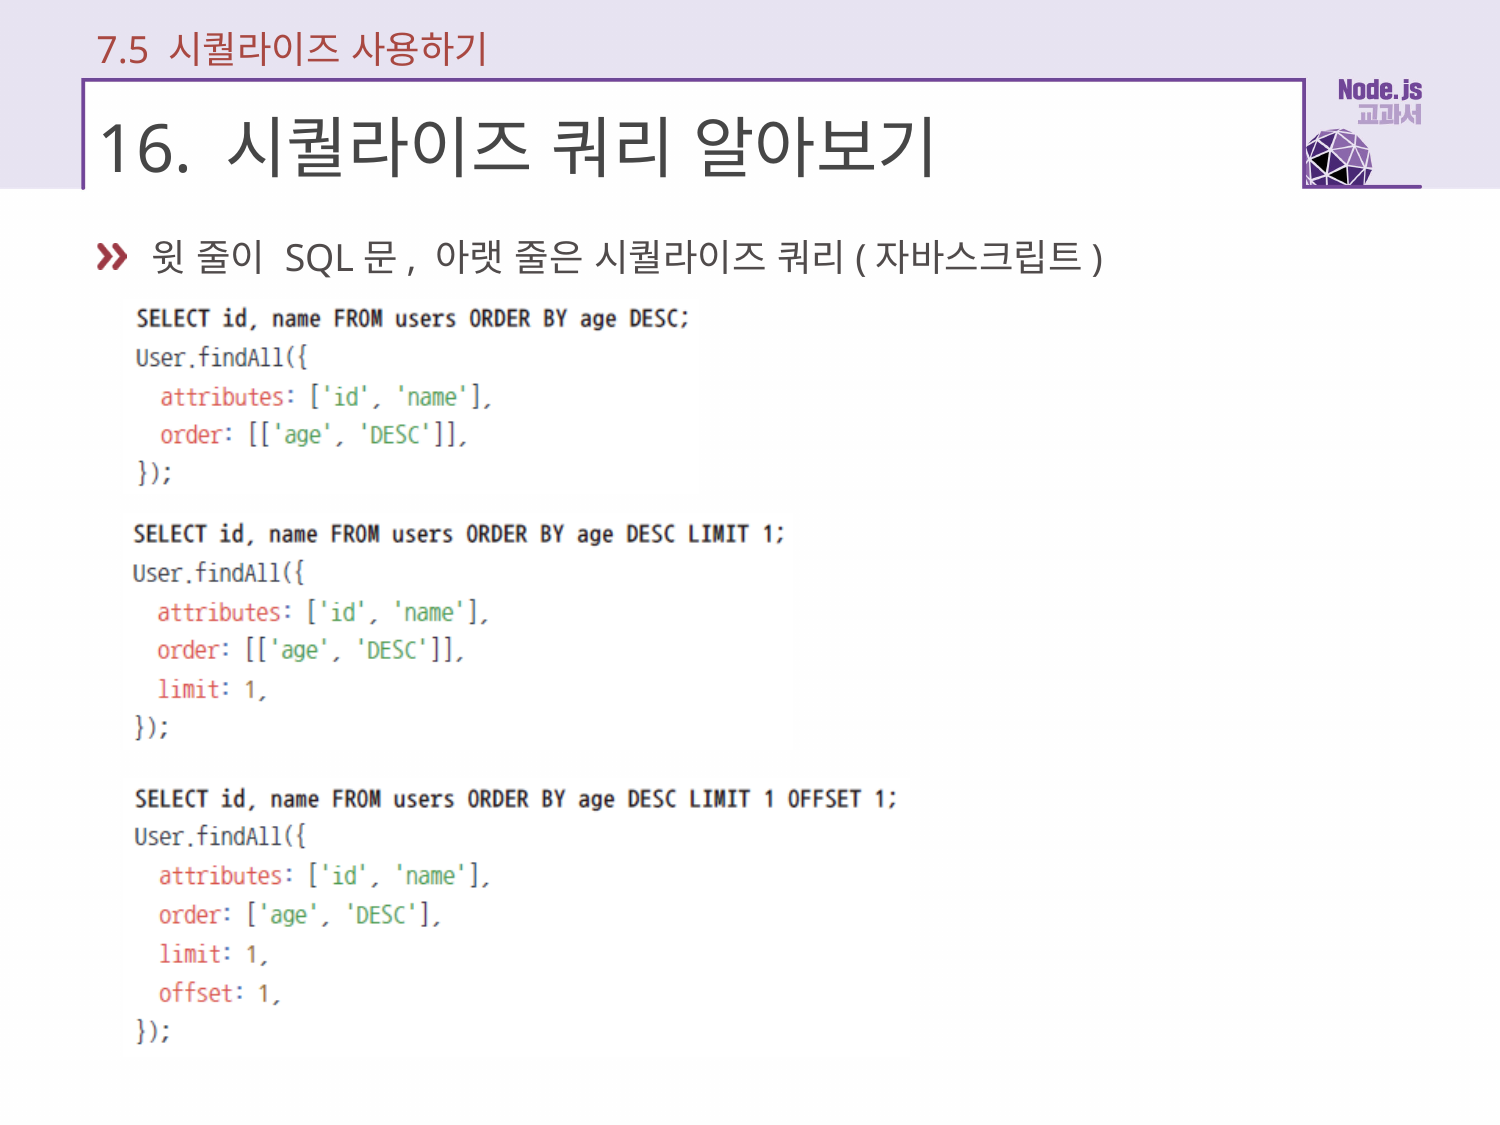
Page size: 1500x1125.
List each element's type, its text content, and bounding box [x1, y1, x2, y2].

list 윗 줄이 SQL문, 아랫 줄은 시퀄라이즈 쿼리(자바스크립트) [81, 222, 1412, 1111]
picture [0, 0, 1500, 1125]
title 16. 시퀄라이즈 쿼리 알아보기 [82, 61, 1413, 193]
text_box 7.5 시퀄라이즈 사용하기 [81, 14, 807, 62]
